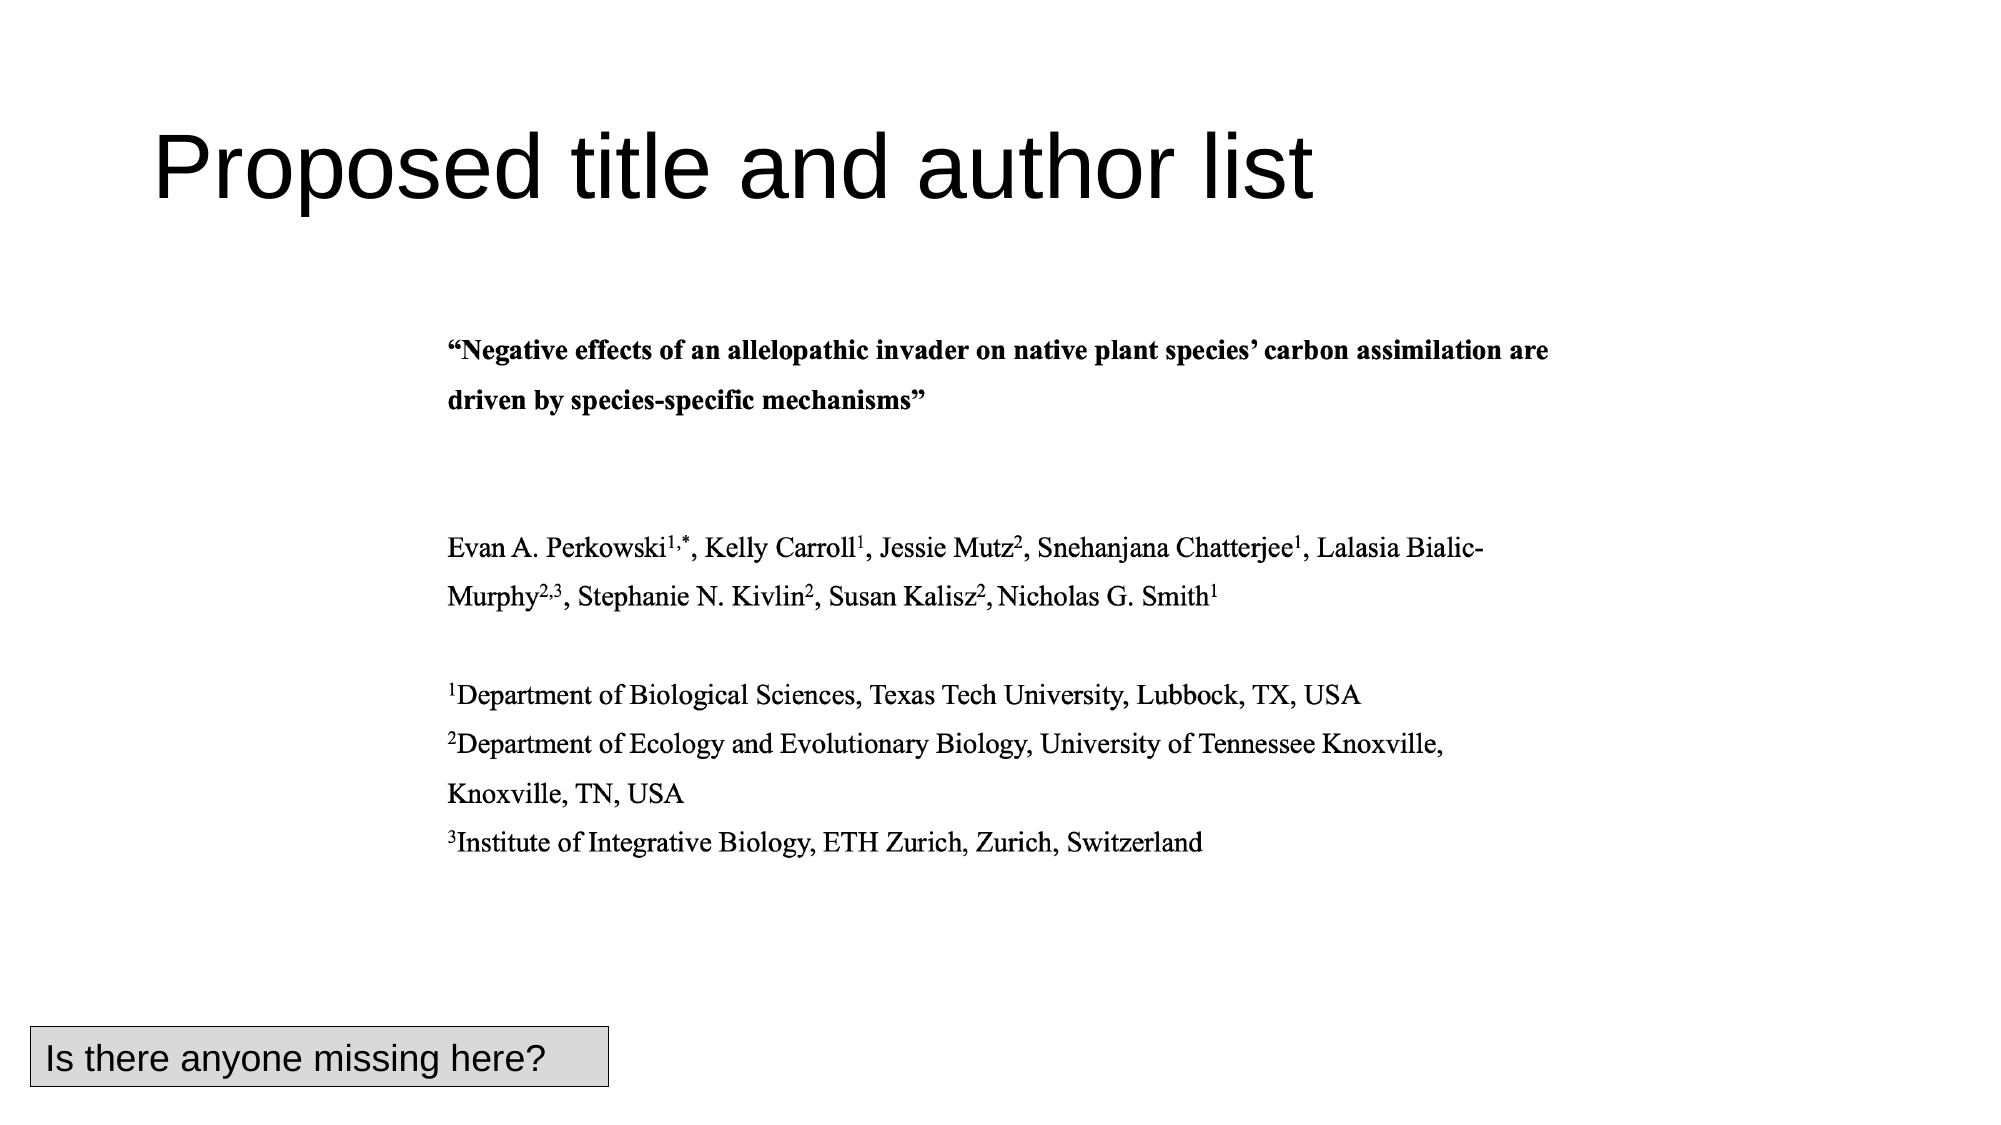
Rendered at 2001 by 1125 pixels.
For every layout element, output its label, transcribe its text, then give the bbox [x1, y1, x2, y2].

picture [431, 329, 1569, 870]
text_box Is there anyone missing here? [30, 1026, 609, 1087]
title Proposed title and author list [137, 59, 1863, 278]
